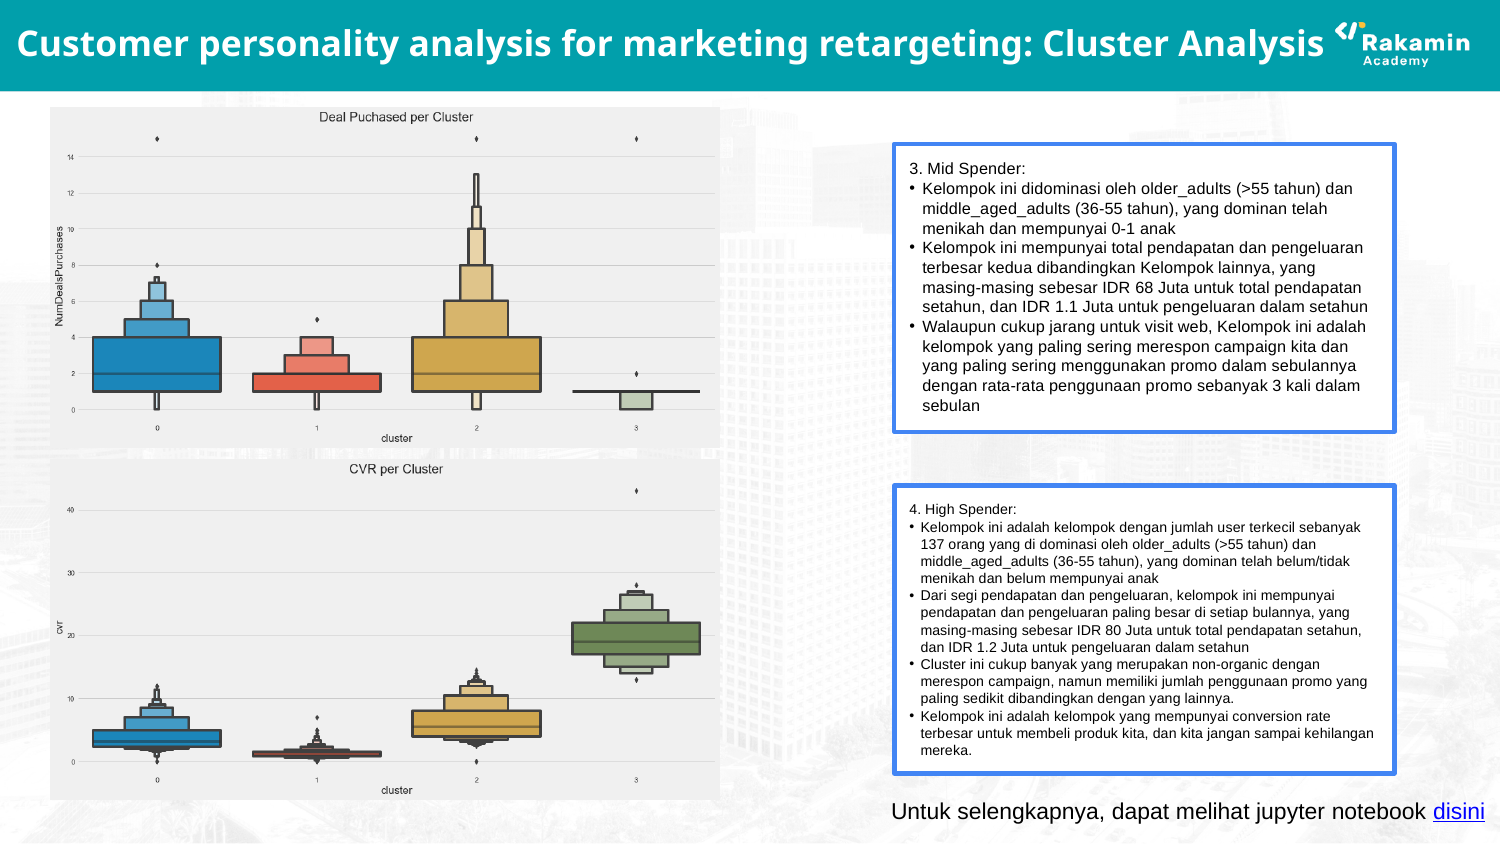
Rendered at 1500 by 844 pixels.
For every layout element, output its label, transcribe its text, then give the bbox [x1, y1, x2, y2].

list 4. High Spender: Kelompok ini adalah kelompok dengan jumlah user terkecil sebanyak 137 orang yang di dominasi oleh older_adults (>55 tahun) dan middle_aged_adults (36-55 tahun), yang dominan telah belum/tidak menikah dan belum mempunyai anak Dari segi pendapatan dan pengeluaran, kelompok ini mempunyai pendapatan dan pengeluaran paling besar di setiap bulannya, yang masing-masing sebesar IDR 80 Juta untuk total pendapatan setahun, dan IDR 1.2 Juta untuk pengeluaran dalam setahun Cluster ini cukup banyak yang merupakan non-organic dengan merespon campaign, namun memiliki jumlah penggunaan promo yang paling sedikit dibandingkan dengan yang lainnya. Kelompok ini adalah kelompok yang mempunyai conversion rate terbesar untuk membeli produk kita, dan kita jangan sampai kehilangan mereka. [894, 485, 1395, 774]
picture [0, 0, 1500, 844]
text_box 3. Mid Spender: Kelompok ini didominasi oleh older_adults (>55 tahun) dan middle_aged_adults (36-55 tahun), yang dominan telah menikah dan mempunyai 0-1 anak Kelompok ini mempunyai total pendapatan dan pengeluaran terbesar kedua dibandingkan Kelompok lainnya, yang masing-masing sebesar IDR 68 Juta untuk total pendapatan setahun, dan IDR 1.1 Juta untuk pengeluaran dalam setahun Walaupun cukup jarang untuk visit web, Kelompok ini adalah kelompok yang paling sering merespon campaign kita dan yang paling sering menggunakan promo dalam sebulannya dengan rata-rata penggunaan promo sebanyak 3 kali dalam sebulan [894, 143, 1395, 432]
title Customer personality analysis for marketing retargeting: Cluster Analysis [0, 6, 1342, 92]
text_box Untuk selengkapnya, dapat melihat jupyter notebook disini [763, 782, 1500, 838]
